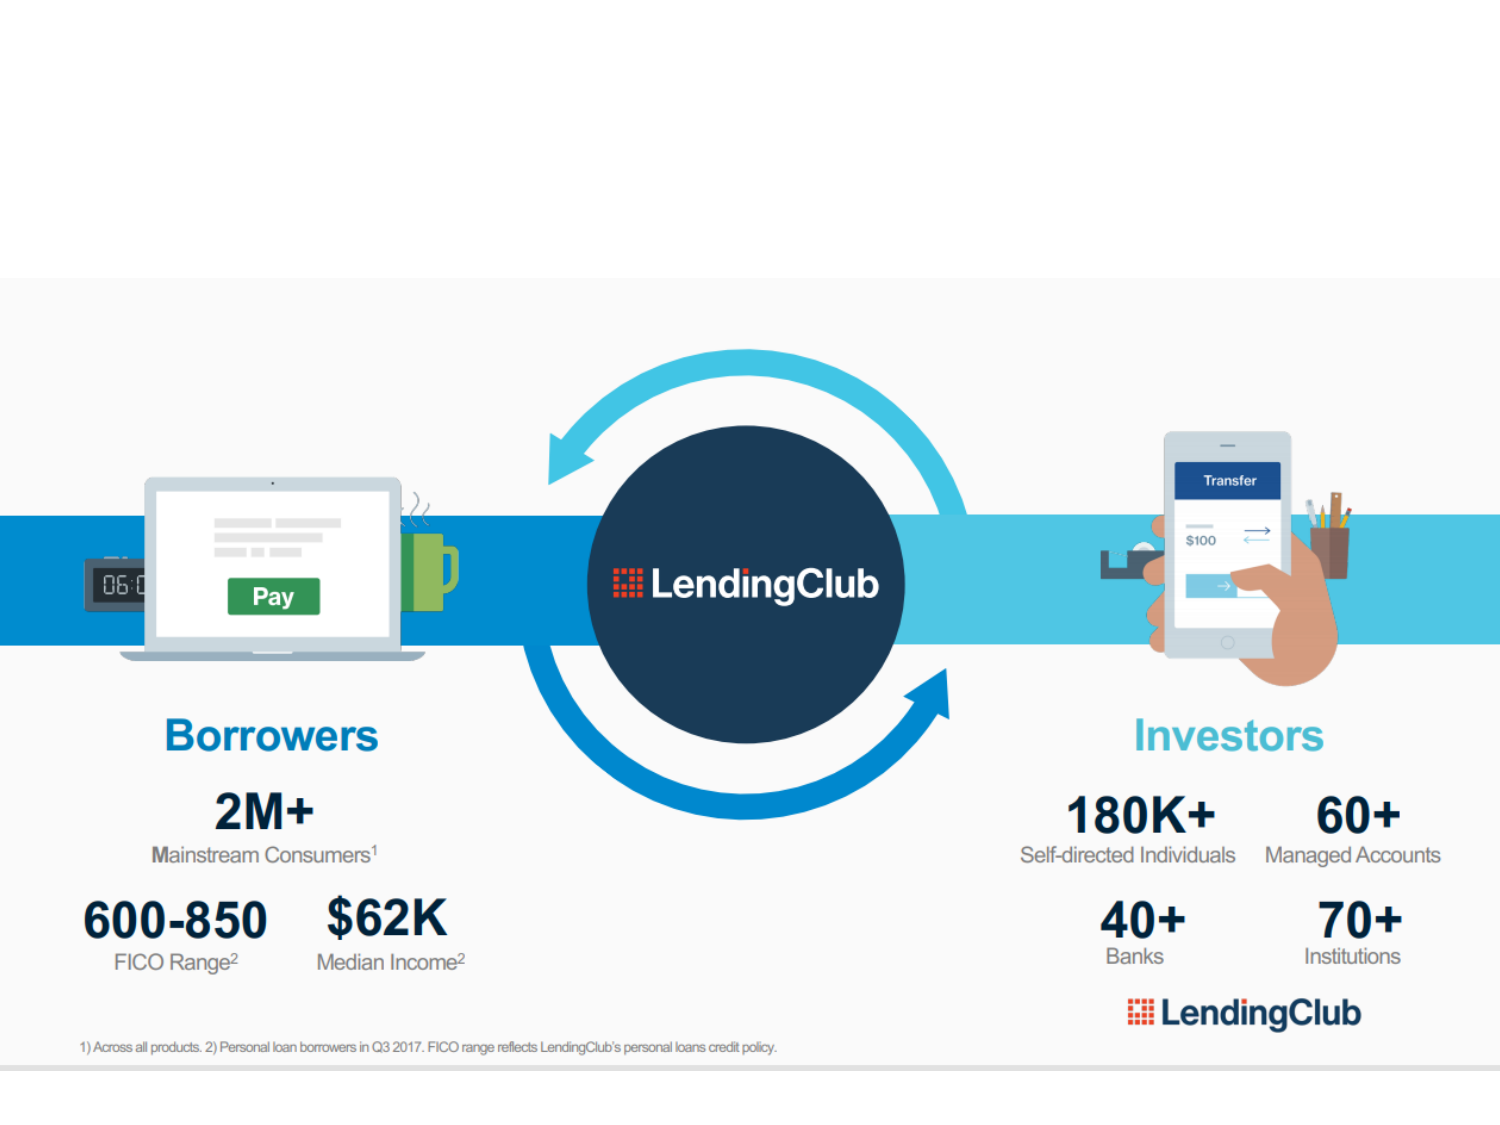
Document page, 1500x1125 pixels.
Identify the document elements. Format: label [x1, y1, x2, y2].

list [0, 278, 1500, 1071]
